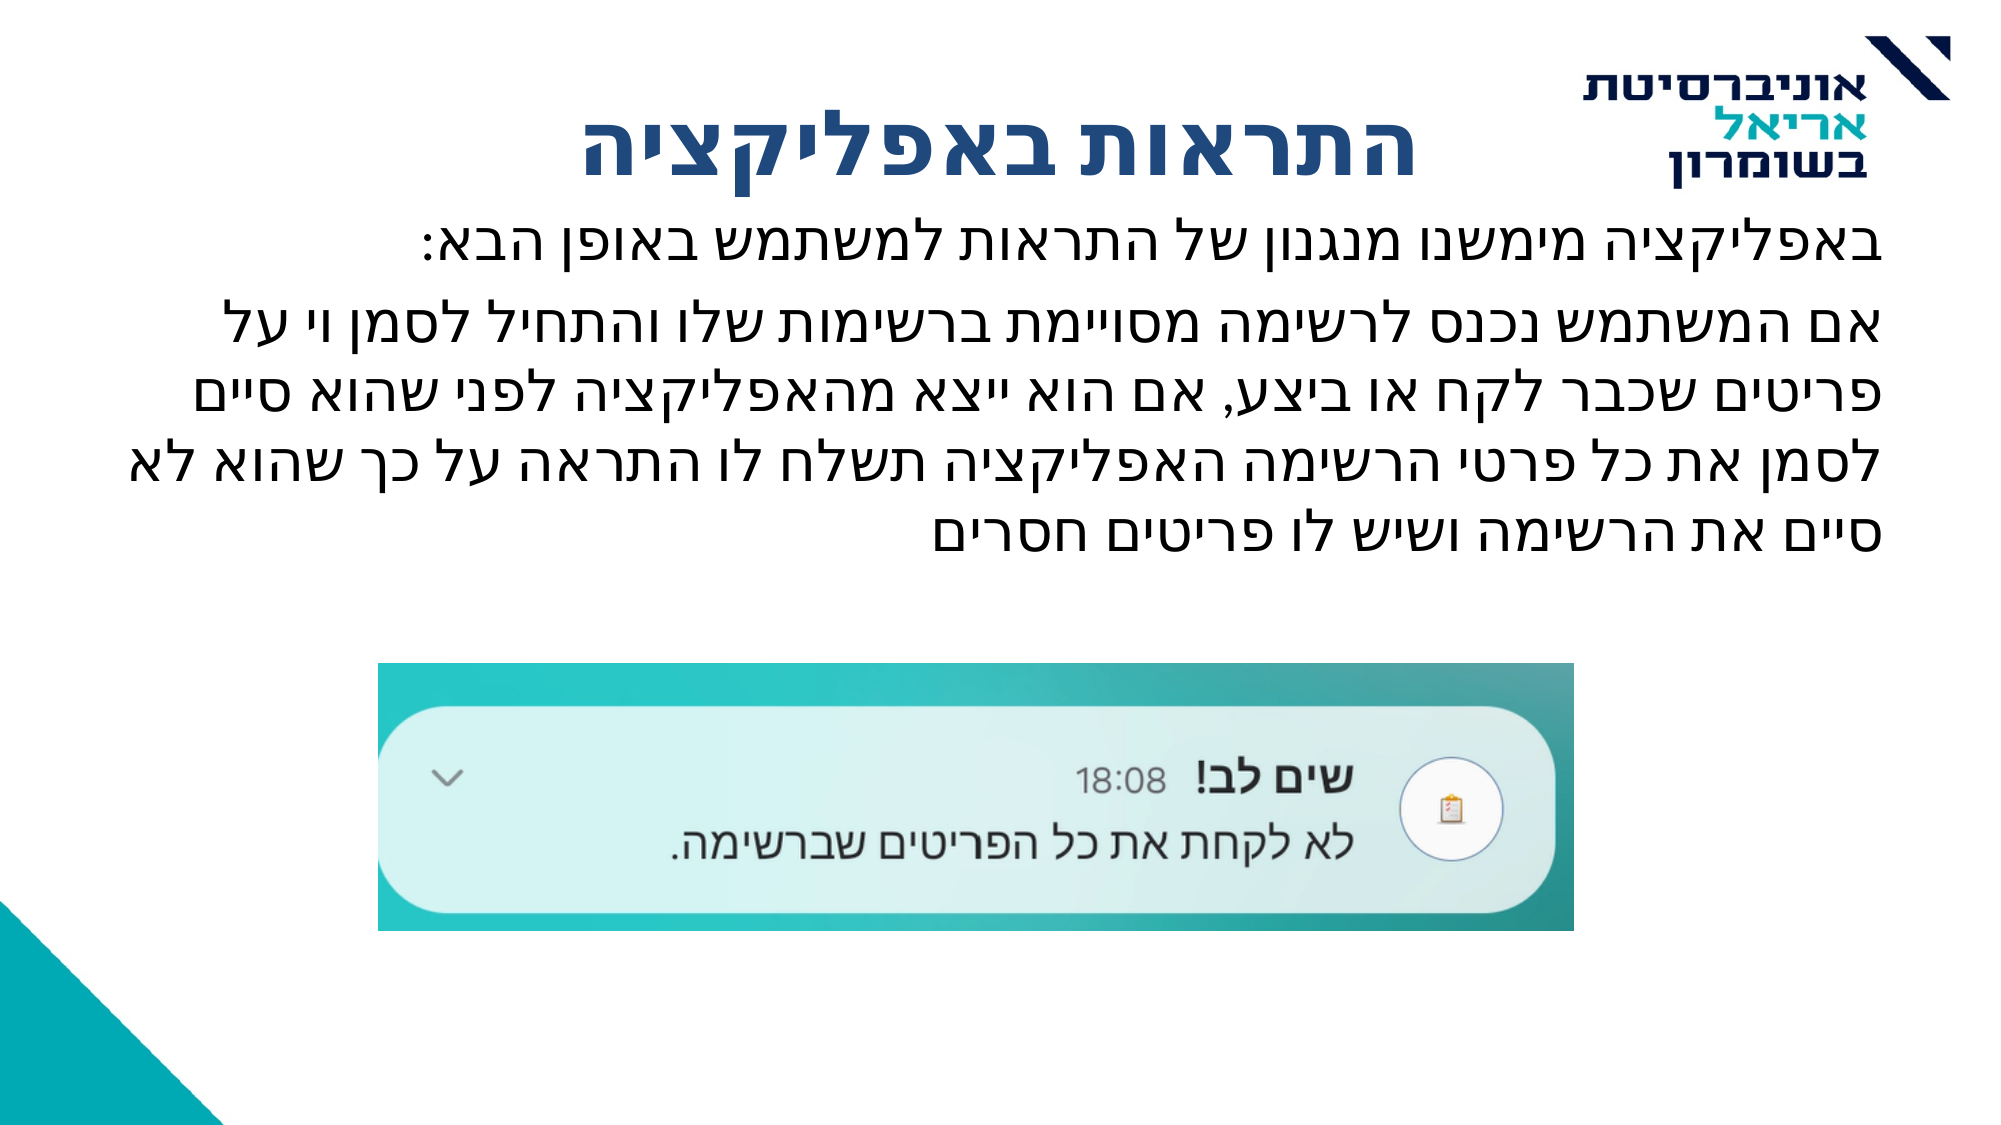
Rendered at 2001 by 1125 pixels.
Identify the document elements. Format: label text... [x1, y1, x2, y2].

list באפליקציה מימשנו מנגנון של התראות למשתמש באופן הבא: אם המשתמש נכנס לרשימה מסויימת ברשימות שלו והתחיל לסמן וי על פריטים שכבר לקח או ביצע, אם הוא ייצא מהאפליקציה לפני שהוא סיים לסמן את כל פרטי הרשימה האפליקציה תשלח לו התראה על כך שהוא לא סיים את הרשימה ושיש לו פריטים חסרים [109, 194, 1900, 563]
picture [0, 0, 2001, 1125]
title התראות באפליקציה [99, 45, 1900, 233]
